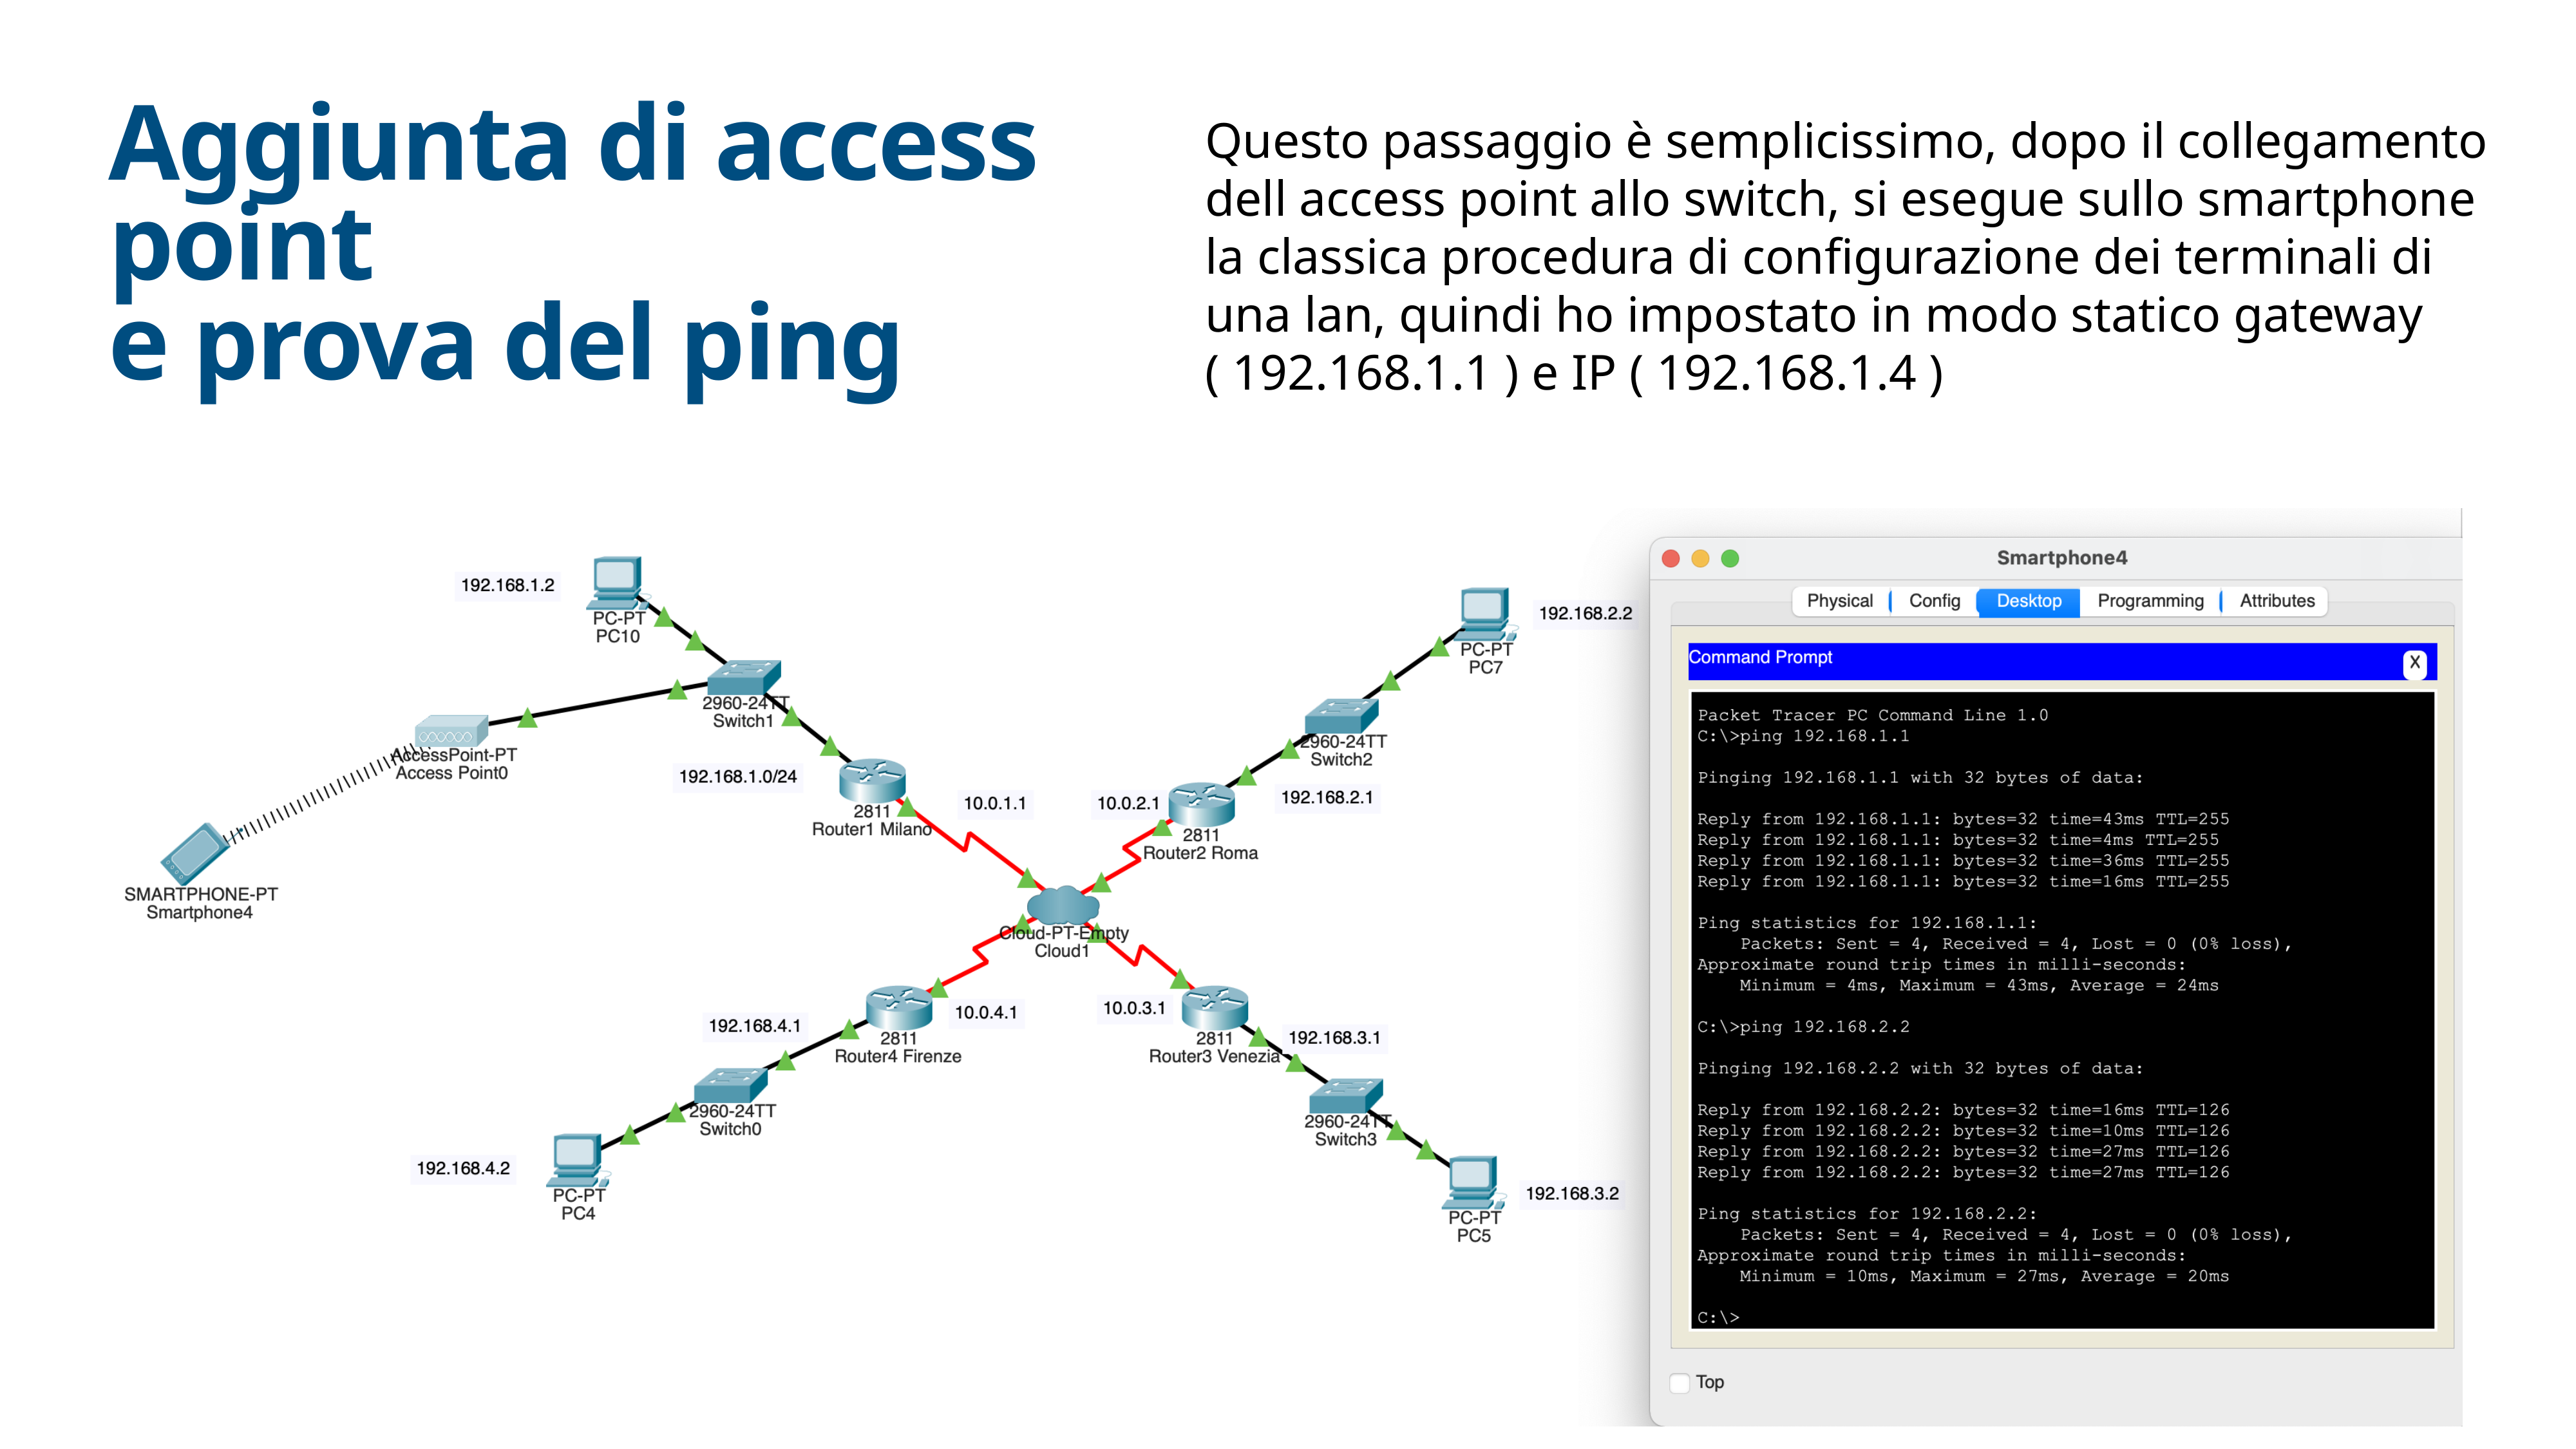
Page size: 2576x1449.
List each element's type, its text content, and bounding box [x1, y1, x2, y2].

title Aggiunta di access point e prova del ping [102, 66, 1137, 406]
text_box Questo passaggio è semplicissimo, dopo il collegamento dell access point allo switch, si esegue sullo smartphone la classica procedura di configurazione dei terminali di una lan, quindi ho impostato in modo statico gateway ( 192.168.1.1 ) e IP ( 192.168.1.4 ) [1200, 104, 2530, 406]
picture [113, 508, 2463, 1426]
